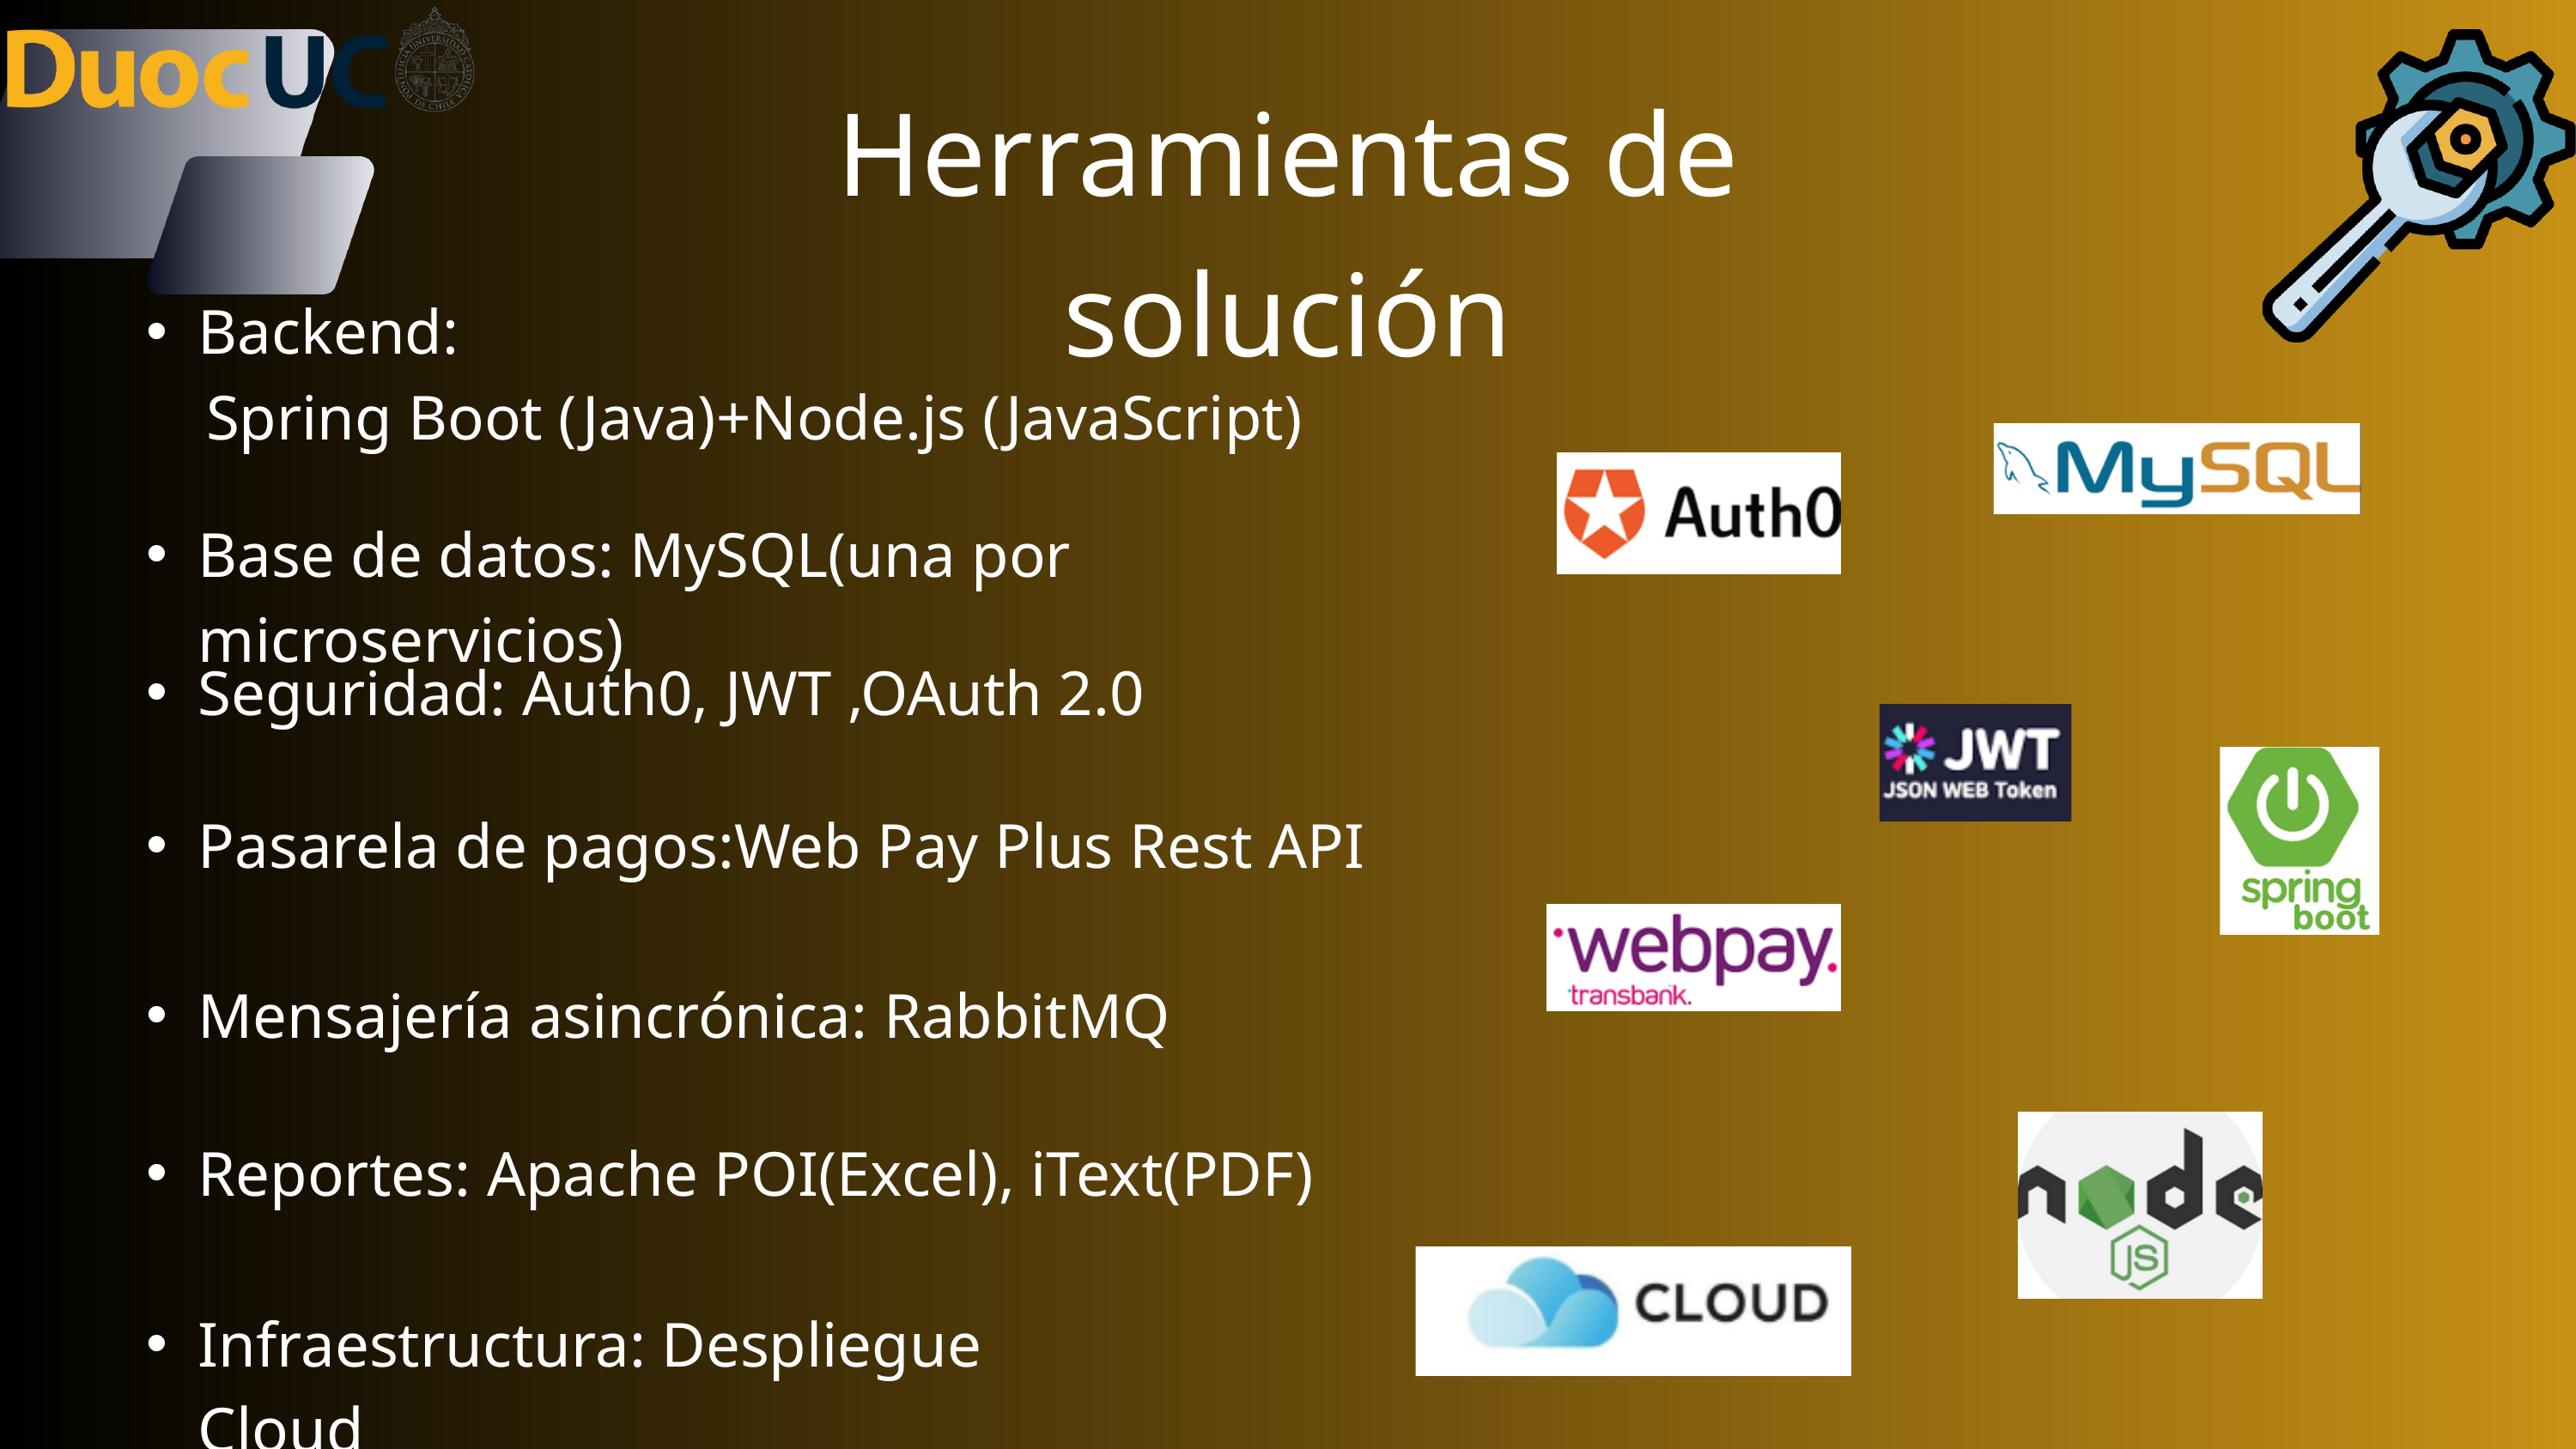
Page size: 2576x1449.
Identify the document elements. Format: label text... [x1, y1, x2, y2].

text_box Seguridad: Auth0, JWT ,OAuth 2.0 [94, 642, 1185, 728]
text_box Mensajería asincrónica: RabbitMQ [94, 965, 1185, 1051]
text_box Reportes: Apache POI(Excel), iText(PDF) [94, 1123, 1353, 1210]
text_box [144, 156, 376, 281]
text_box [1557, 452, 1841, 575]
text_box [2018, 1112, 2263, 1299]
text_box Pasarela de pagos:Web Pay Plus Rest API [94, 795, 1404, 881]
text_box [1546, 904, 1841, 1011]
text_box Herramientas de solución [617, 58, 1959, 380]
text_box [1993, 423, 2361, 514]
text_box [0, 0, 481, 118]
text_box [0, 118, 337, 258]
text_box Infraestructura: Despliegue Cloud [94, 1294, 1152, 1449]
text_box Base de datos: MySQL(una por microservicios) [94, 504, 1508, 675]
text_box Backend: Spring Boot (Java)+Node.js (JavaScript) [94, 281, 1322, 452]
text_box [2262, 29, 2576, 343]
text_box [1415, 1246, 1851, 1376]
text_box [2220, 747, 2380, 935]
text_box [1879, 704, 2072, 822]
